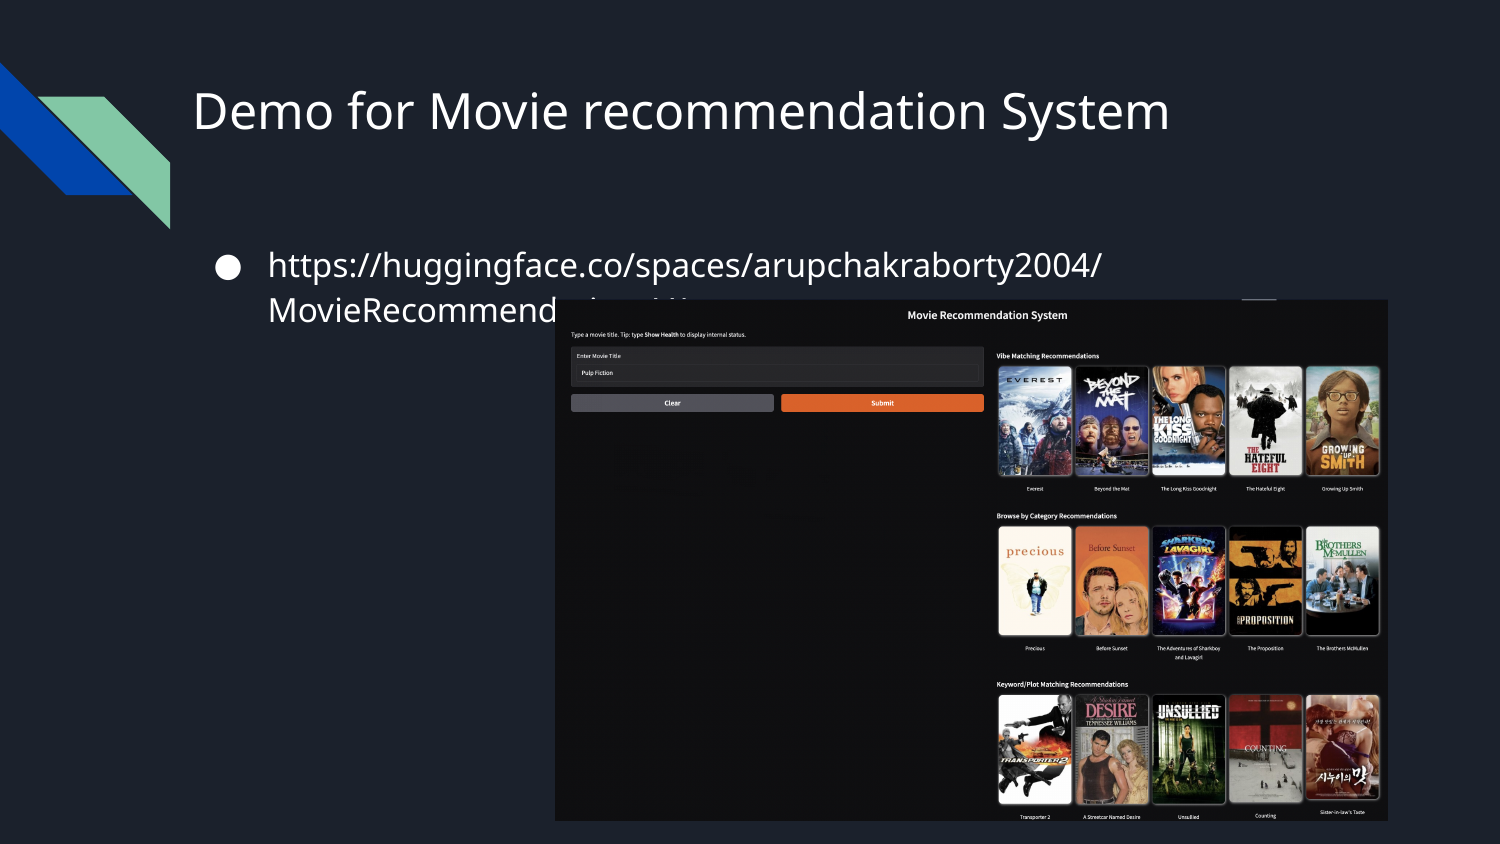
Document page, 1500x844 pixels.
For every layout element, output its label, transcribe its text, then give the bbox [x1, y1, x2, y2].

title Demo for Movie recommendation System [177, 64, 1489, 215]
list https://huggingface.co/spaces/arupchakraborty2004/MovieRecommendationsV1 [177, 222, 1384, 704]
picture [555, 299, 1388, 822]
